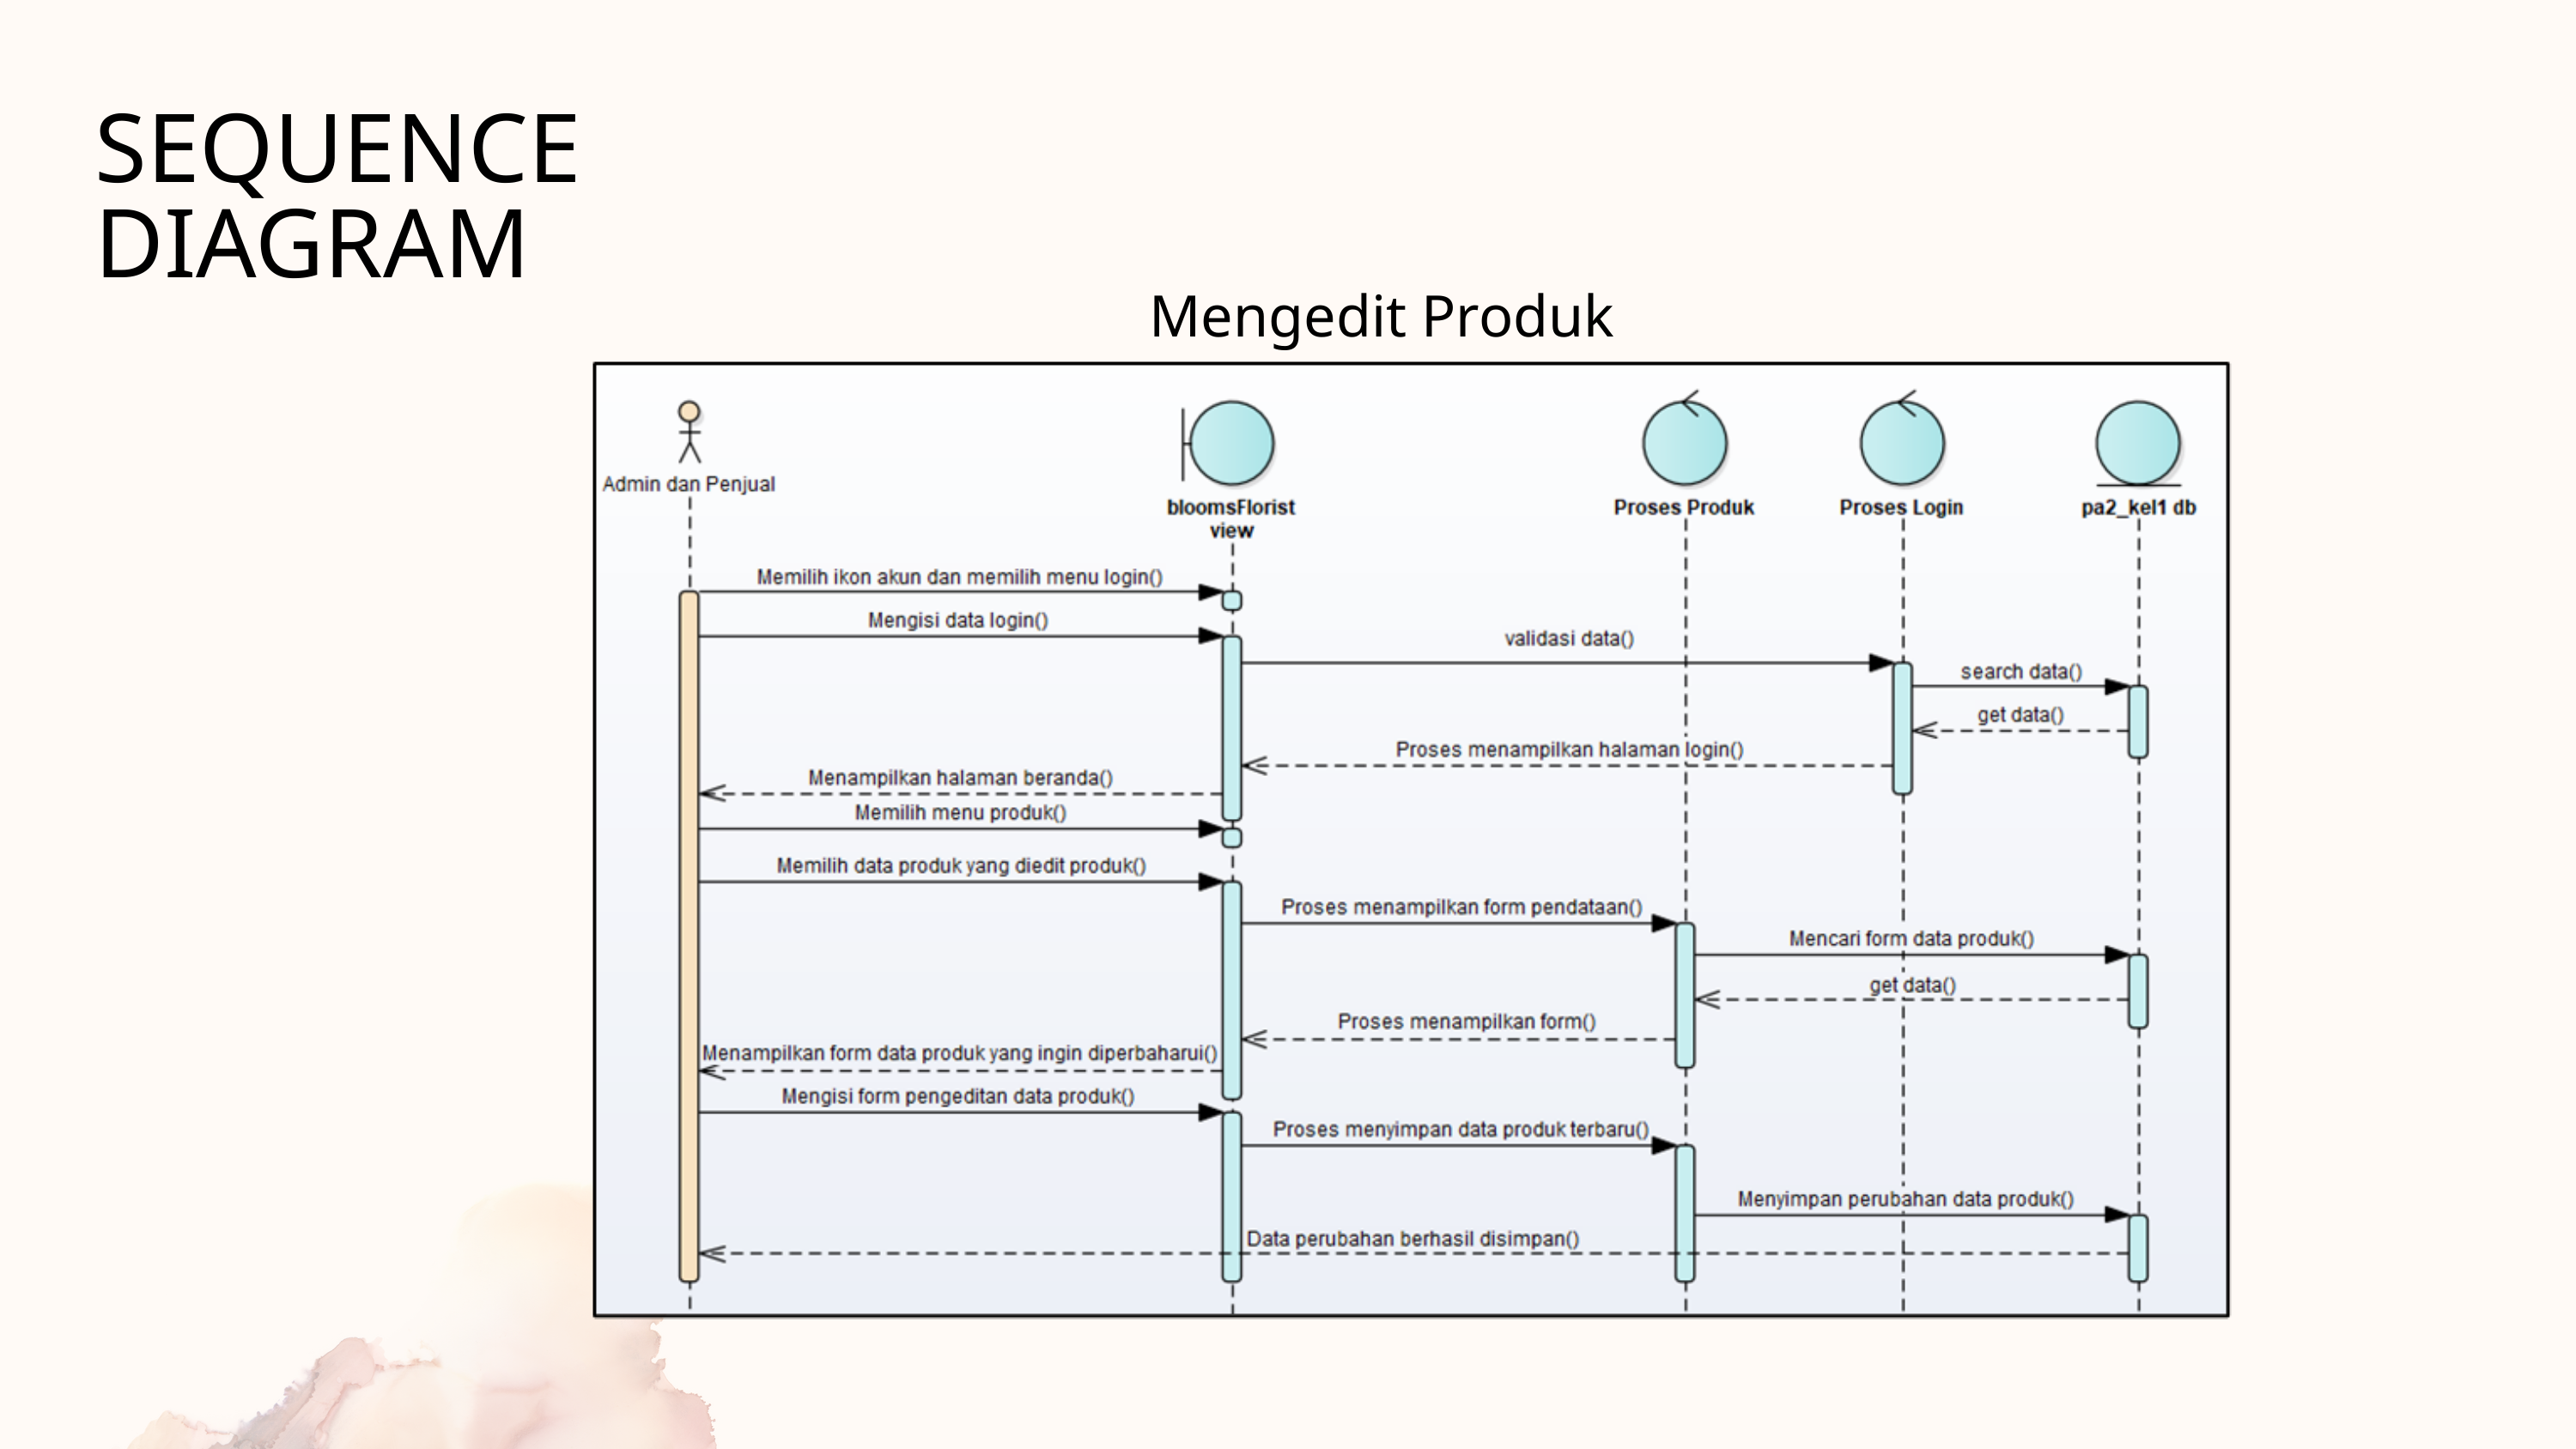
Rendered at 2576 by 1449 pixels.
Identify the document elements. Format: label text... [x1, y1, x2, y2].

text_box SEQUENCE DIAGRAM [94, 106, 670, 297]
text_box [0, 1173, 740, 1449]
text_box Mengedit Produk [1105, 258, 1659, 349]
text_box [592, 361, 2232, 1319]
